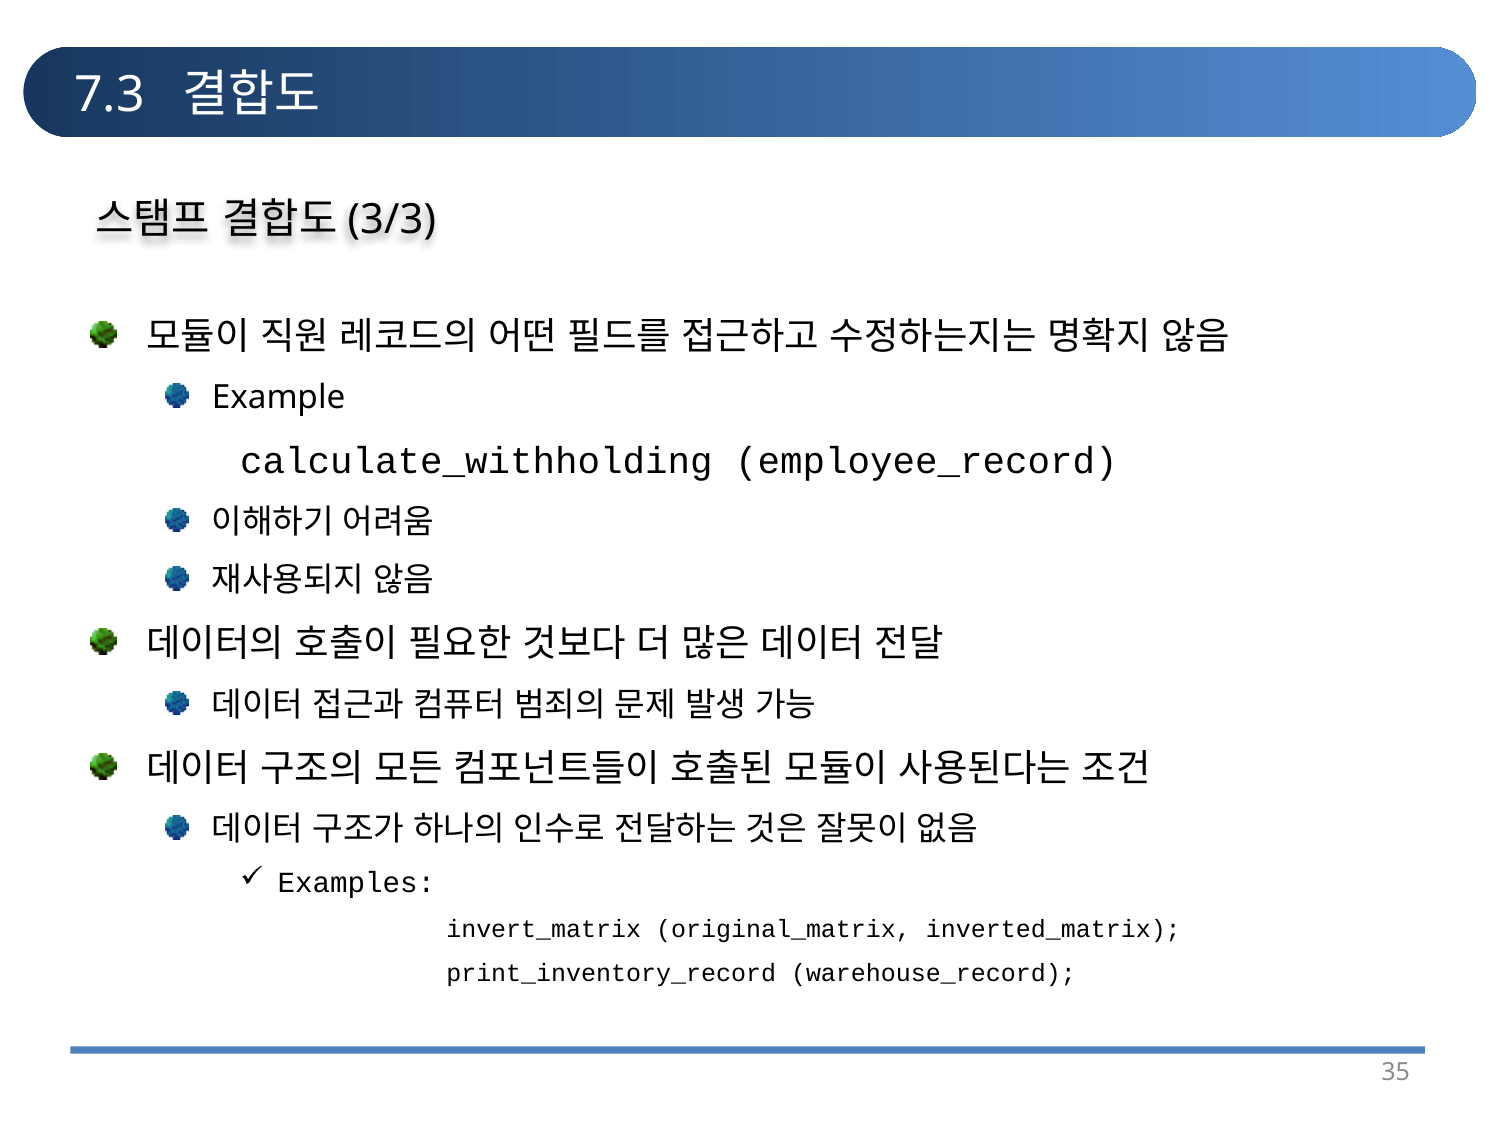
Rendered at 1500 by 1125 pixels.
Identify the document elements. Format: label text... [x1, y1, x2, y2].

title 7.3 결합도 [59, 56, 1410, 126]
picture [90, 628, 117, 655]
picture [165, 508, 189, 532]
list 스탬프 결합도(3/3) [60, 180, 471, 255]
picture [165, 383, 189, 408]
list 모듈이 직원 레코드의 어떤 필드를 접근하고 수정하는지는 명확지 않음 Example calculate_withholding (employee_record) 이해하기 어려움 재사용되지 않음 데이터의 호출이 필요한 것보다 더 많은 데이터 전달 데이터 접근과 컴퓨터 범죄의 문제 발생 가능 데이터 구조의 모든 컴포넌트들이 호출된 모듈이 사용된다는 조건 데이터 구조가 하나의 인수로 전달하는 것은 잘못이 없음 Examples: invert_matrix (original_matrix, inverted_matrix); print_inventory_record (warehouse_record); [74, 290, 1471, 1006]
picture [90, 753, 117, 780]
picture [165, 566, 189, 591]
picture [165, 691, 189, 715]
picture [165, 815, 189, 840]
slide_number 35 [1074, 1042, 1425, 1103]
picture [90, 321, 117, 348]
